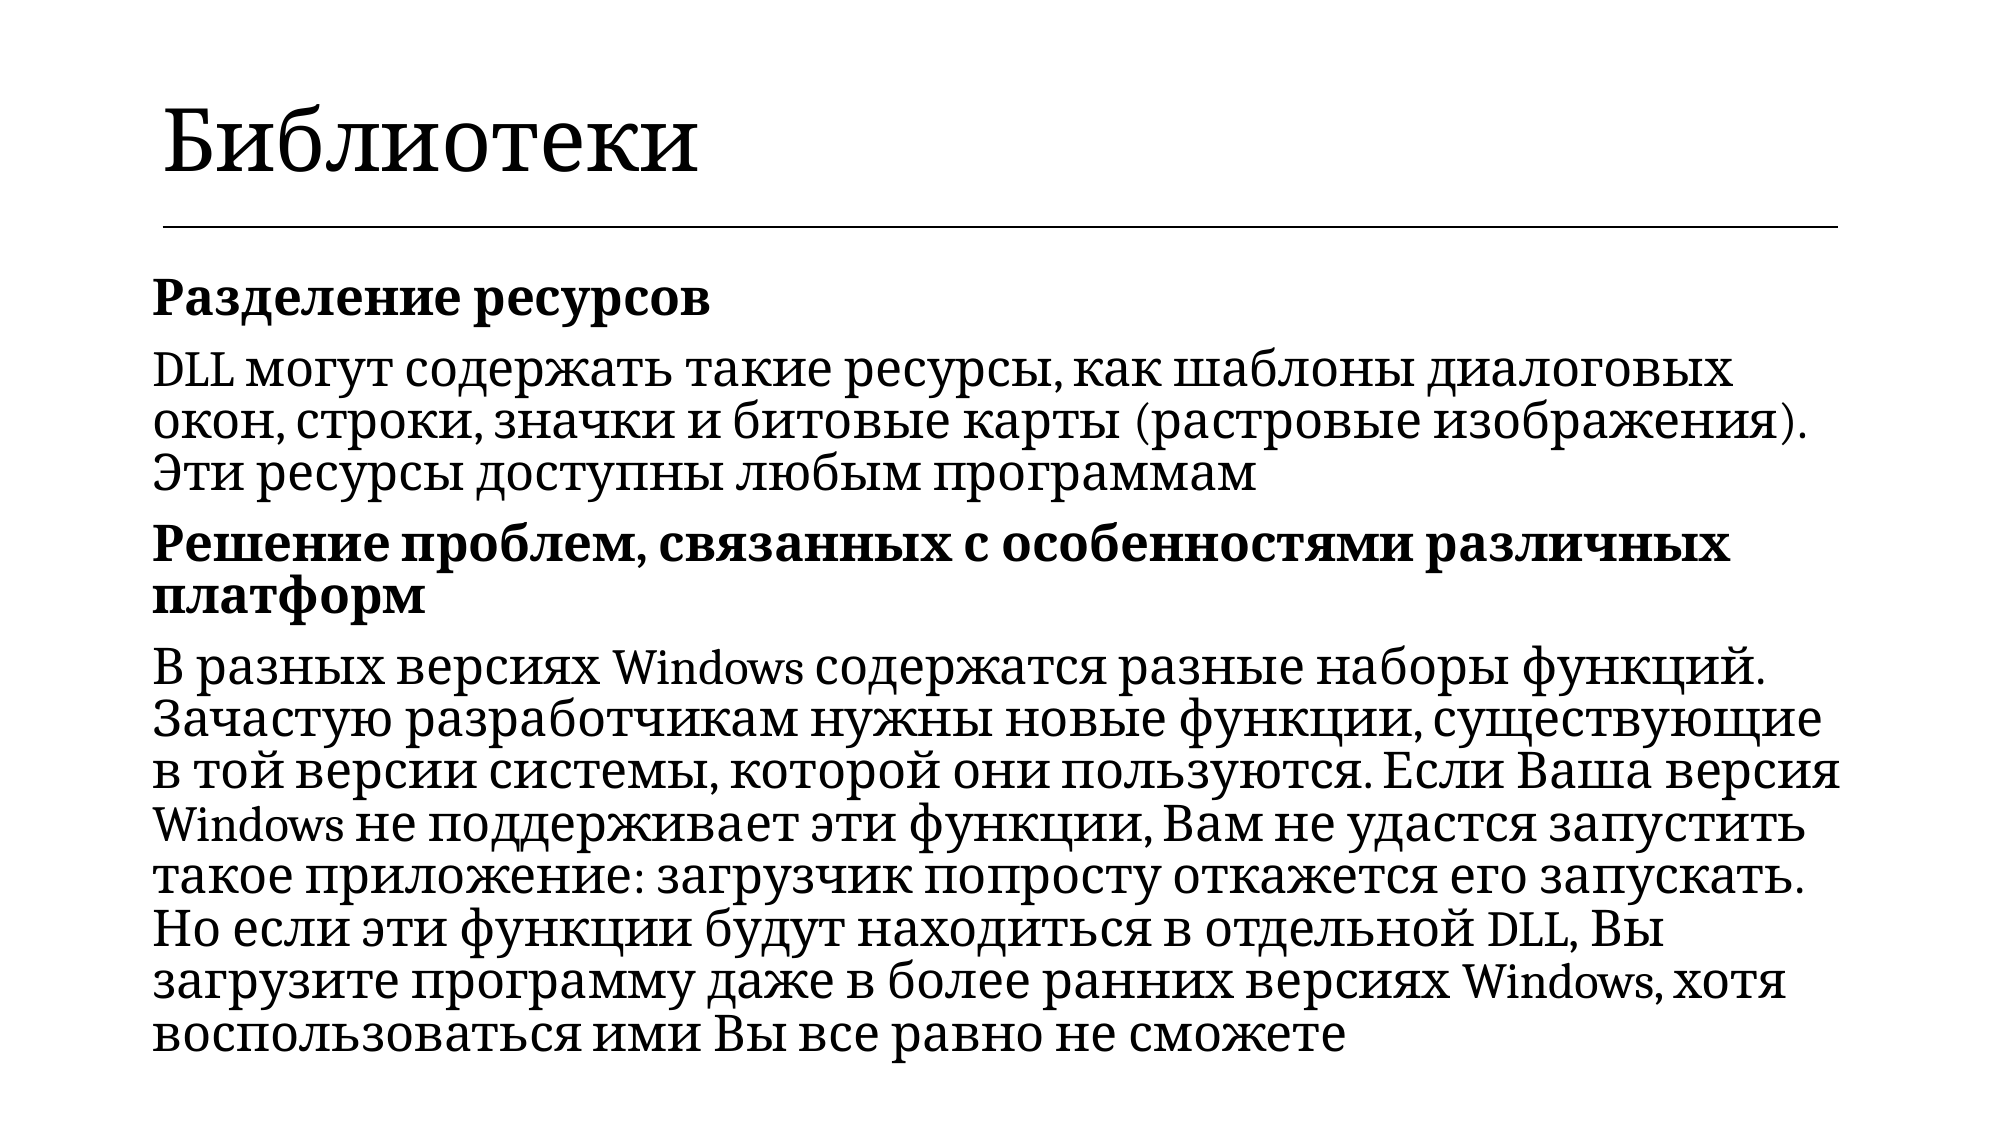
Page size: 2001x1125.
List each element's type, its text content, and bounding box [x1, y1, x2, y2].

list Разделение ресурсов DLL могут содержать такие ресурсы, как шаблоны диалоговых окон, строки, значки и битовые карты (растровые изображения). Эти ресурсы доступны любым программам Решение проблем, связанных с особенностями различных платформ В разных версиях Windows содержатся разные наборы функций. Зачастую разработчикам нужны новые функции, существующие в той версии системы, которой они пользуются. Если Ваша версия Windows не поддерживает эти функции, Вам не удастся запустить такое приложение: загрузчик попросту откажется его запускать. Но если эти функции будут находиться в отдельной DLL, Вы загрузите программу даже в более ранних версиях Windows, хотя воспользоваться ими Вы все равно не сможете [137, 266, 1863, 1088]
table_header Библиотеки [163, 60, 1838, 226]
